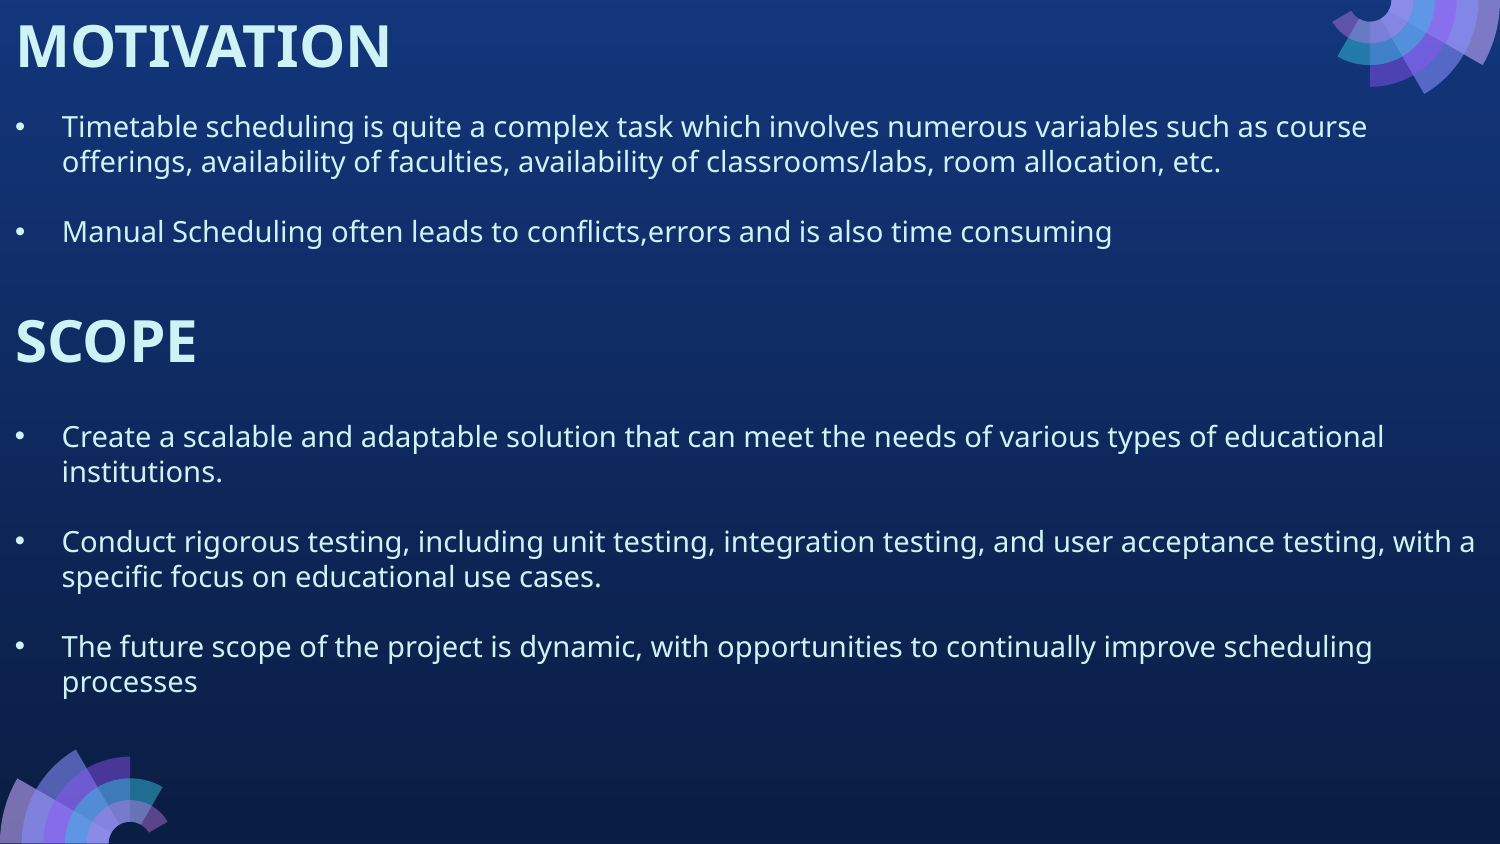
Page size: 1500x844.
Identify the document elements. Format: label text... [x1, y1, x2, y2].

text_box Create a scalable and adaptable solution that can meet the needs of various types of educational institutions. Conduct rigorous testing, including unit testing, integration testing, and user acceptance testing, with a specific focus on educational use cases. The future scope of the project is dynamic, with opportunities to continually improve scheduling processes [0, 410, 1500, 741]
title MOTIVATION [0, 0, 538, 93]
list Timetable scheduling is quite a complex task which involves numerous variables such as course offerings, availability of faculties, availability of classrooms/labs, room allocation, etc. Manual Scheduling often leads to conflicts,errors and is also time consuming [0, 93, 1500, 296]
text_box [0, 749, 168, 844]
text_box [1331, 0, 1500, 95]
text_box SCOPE [0, 295, 538, 390]
